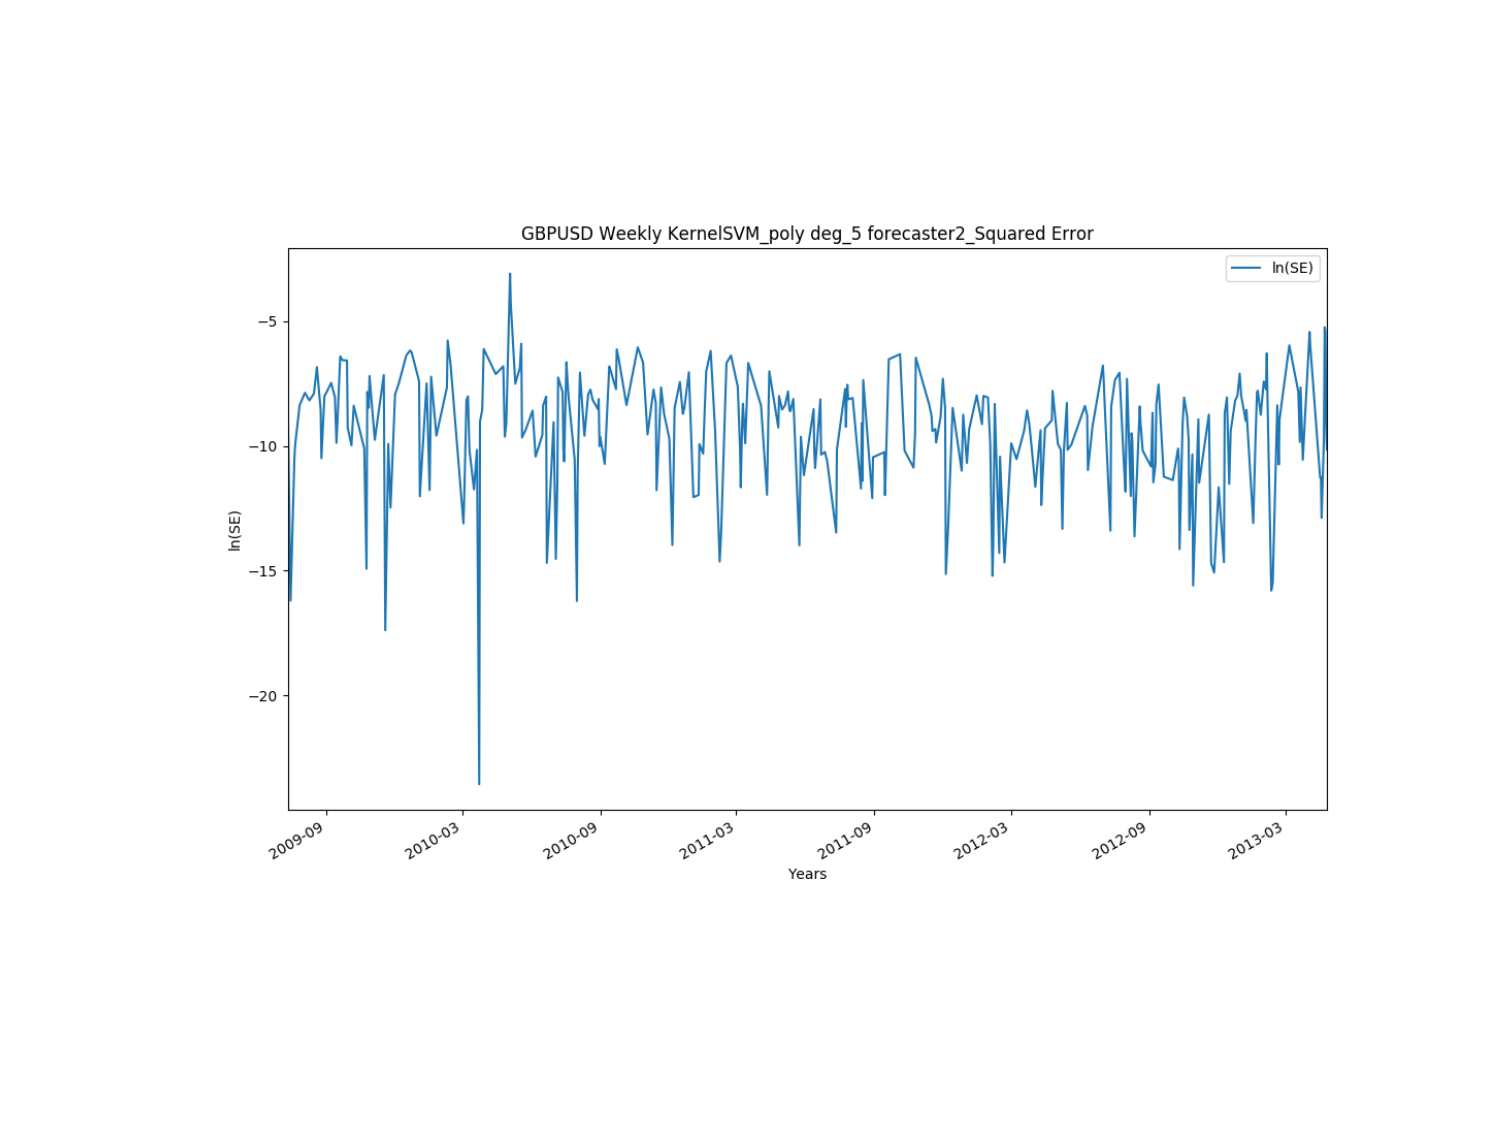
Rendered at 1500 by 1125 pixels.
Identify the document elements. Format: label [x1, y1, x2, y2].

picture [119, 149, 1461, 976]
